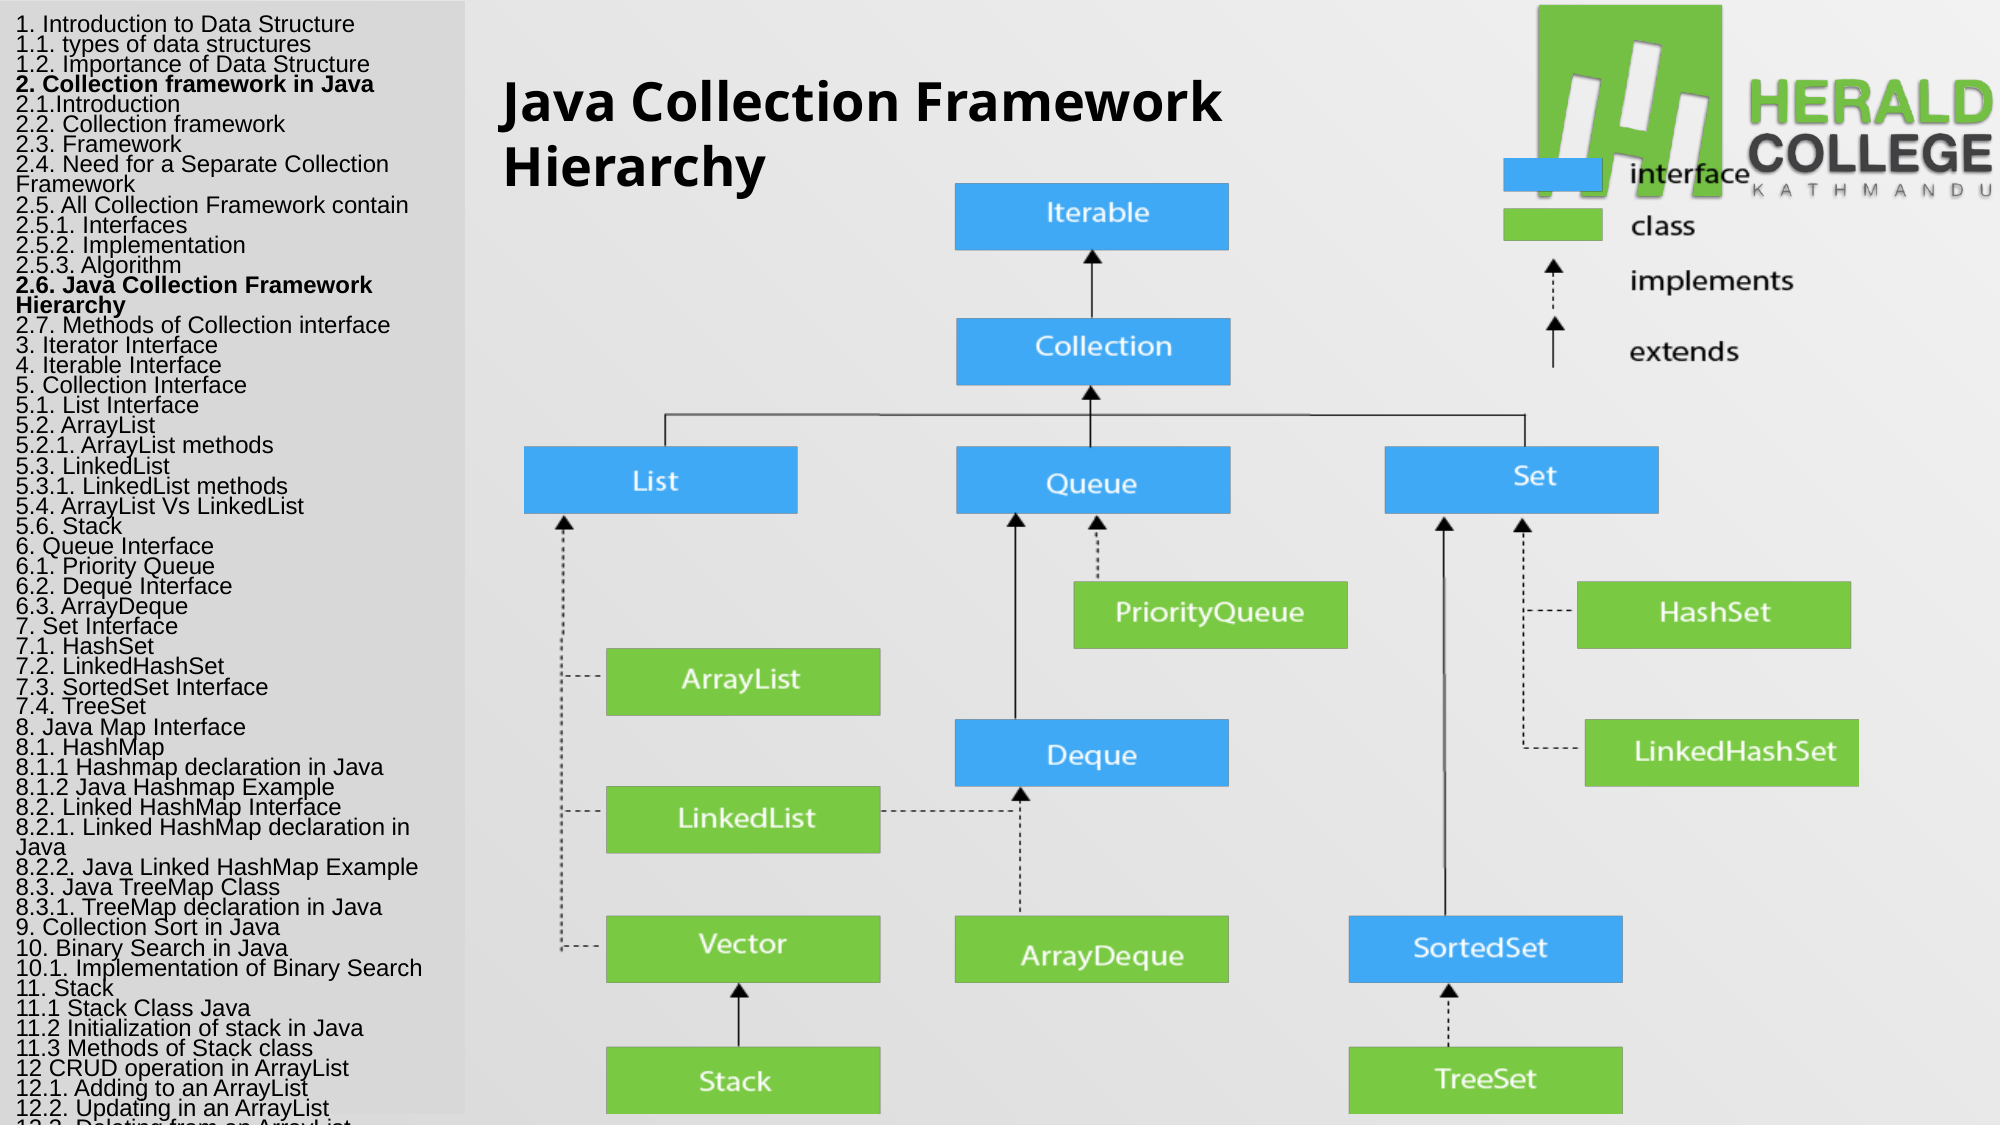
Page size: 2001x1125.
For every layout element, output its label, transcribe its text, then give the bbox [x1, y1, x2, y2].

text_box Java Collection Framework Hierarchy [487, 52, 1512, 178]
text_box 1. Introduction to Data Structure 1.1. types of data structures 1.2. Importance of Data Structure 2. Collection framework in Java 2.1.Introduction 2.2. Collection framework 2.3. Framework 2.4. Need for a Separate Collection Framework 2.5. All Collection Framework contain 2.5.1. Interfaces 2.5.2. Implementation 2.5.3. Algorithm 2.6. Java Collection Framework Hierarchy 2.7. Methods of Collection interface 3. Iterator Interface 4. Iterable Interface 5. Collection Interface 5.1. List Interface 5.2. ArrayList 5.2.1. ArrayList methods 5.3. LinkedList 5.3.1. LinkedList methods 5.4. ArrayList Vs LinkedList 5.6. Stack 6. Queue Interface 6.1. Priority Queue 6.2. Deque Interface 6.3. ArrayDeque 7. Set Interface 7.1. HashSet 7.2. LinkedHashSet 7.3. SortedSet Interface 7.4. TreeSet 8. Java Map Interface 8.1. HashMap 8.1.1 Hashmap declaration in Java 8.1.2 Java Hashmap Example 8.2. Linked HashMap Interface 8.2.1. Linked HashMap declaration in Java 8.2.2. Java Linked HashMap Example 8.3. Java TreeMap Class 8.3.1. TreeMap declaration in Java 9. Collection Sort in Java 10. Binary Search in Java 10.1. Implementation of Binary Search 11. Stack 11.1 Stack Class Java 11.2 Initialization of stack in Java 11.3 Methods of Stack class 12 CRUD operation in ArrayList 12.1. Adding to an ArrayList 12.2. Updating in an ArrayList 12.3. Deleting from an ArrayList 13. Data Access Object(DAO) Pattern 13.1. Implementation of DAO [0, 1, 465, 1125]
picture [523, 0, 2001, 1114]
